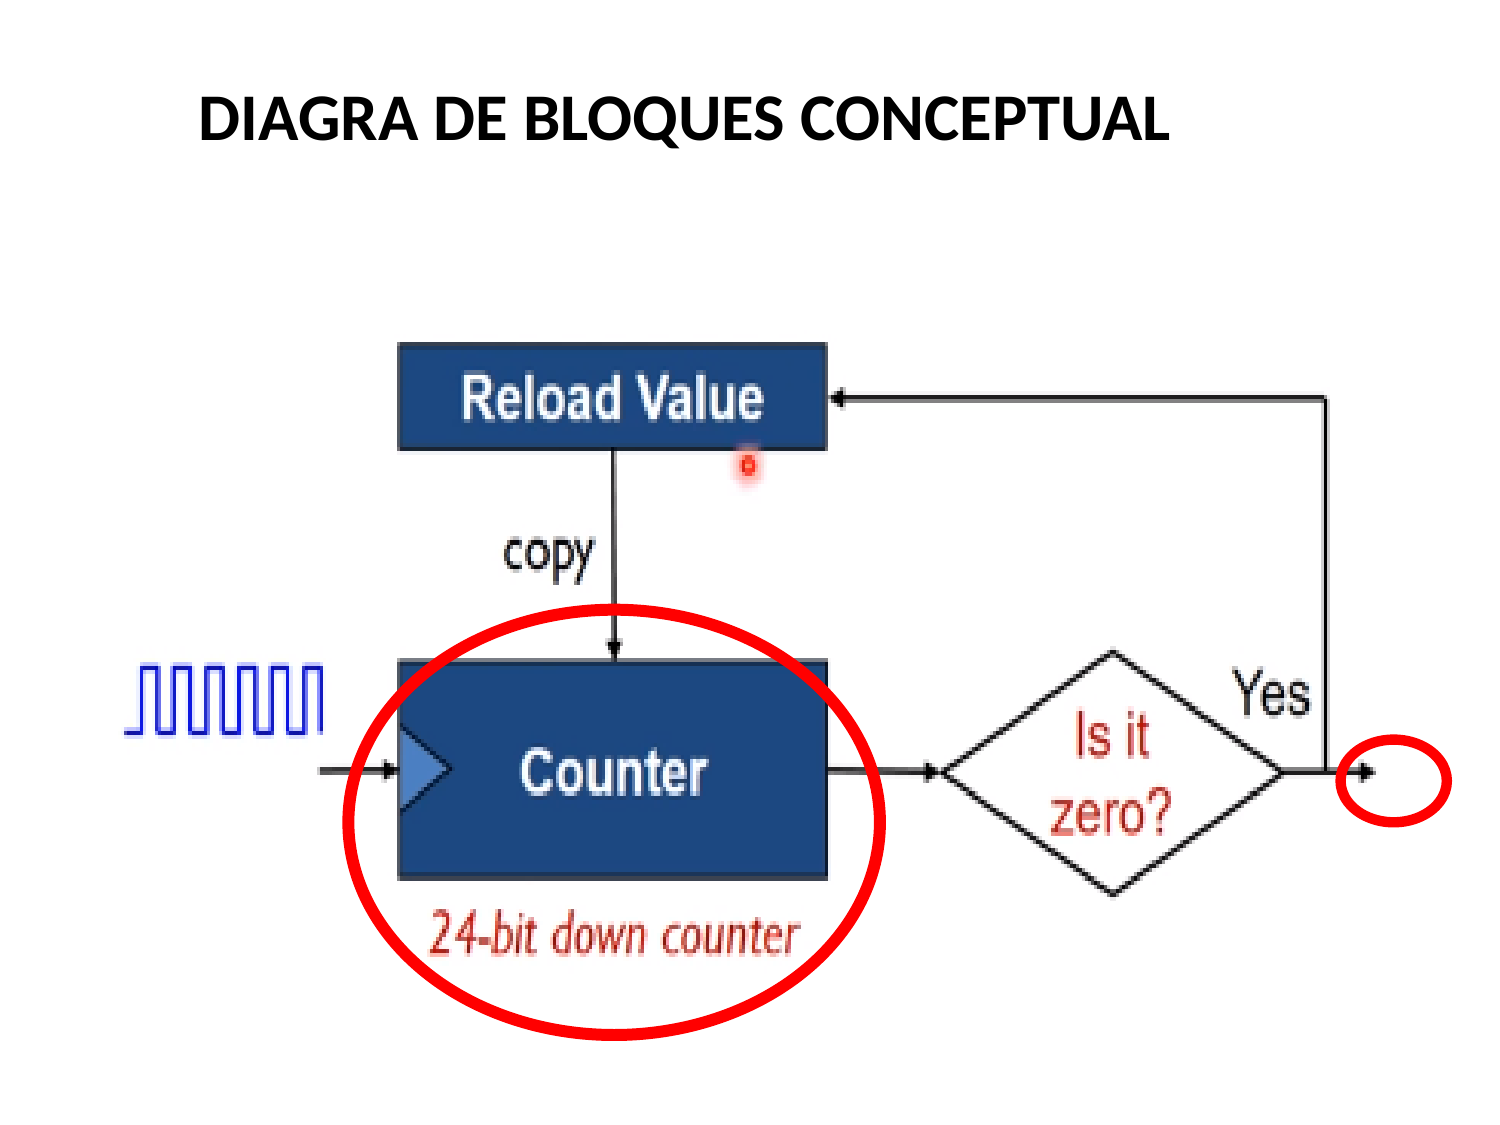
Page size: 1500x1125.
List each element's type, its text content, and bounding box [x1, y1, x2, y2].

picture [88, 290, 1459, 1047]
text_box DIAGRA DE BLOQUES CONCEPTUAL [147, 66, 1223, 161]
